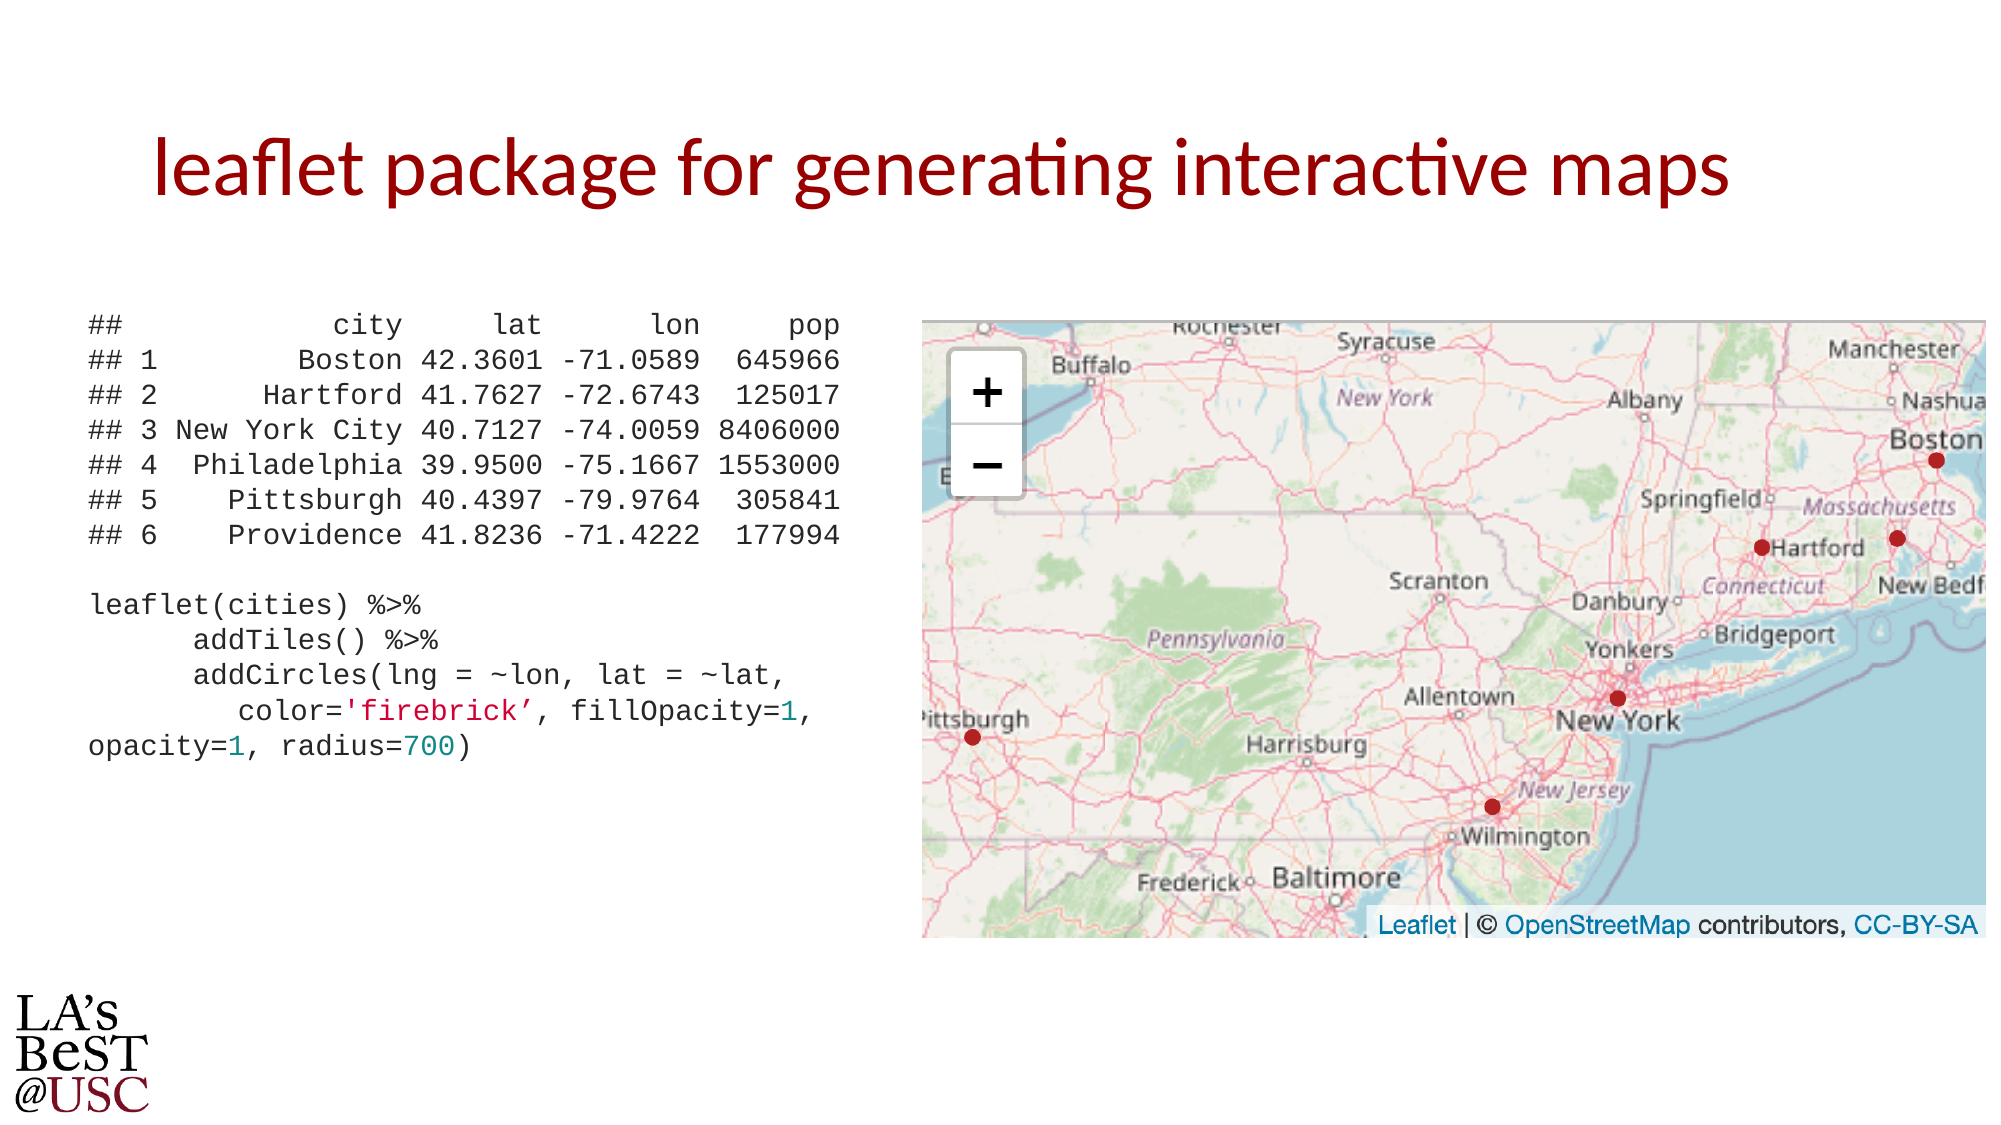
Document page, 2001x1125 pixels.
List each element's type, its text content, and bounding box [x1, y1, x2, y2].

list ## city lat lon pop ## 1 Boston 42.3601 -71.0589 645966 ## 2 Hartford 41.7627 -72.6743 125017 ## 3 New York City 40.7127 -74.0059 8406000 ## 4 Philadelphia 39.9500 -75.1667 1553000 ## 5 Pittsburgh 40.4397 -79.9764 305841 ## 6 Providence 41.8236 -71.4222 177994 leaflet(cities) %>% addTiles() %>% addCircles(lng = ~lon, lat = ~lat, color='firebrick’, fillOpacity=1, opacity=1, radius=700) [72, 297, 923, 1012]
title leaflet package for generating interactive maps [137, 59, 1863, 278]
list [922, 320, 1986, 938]
picture [12, 988, 154, 1118]
